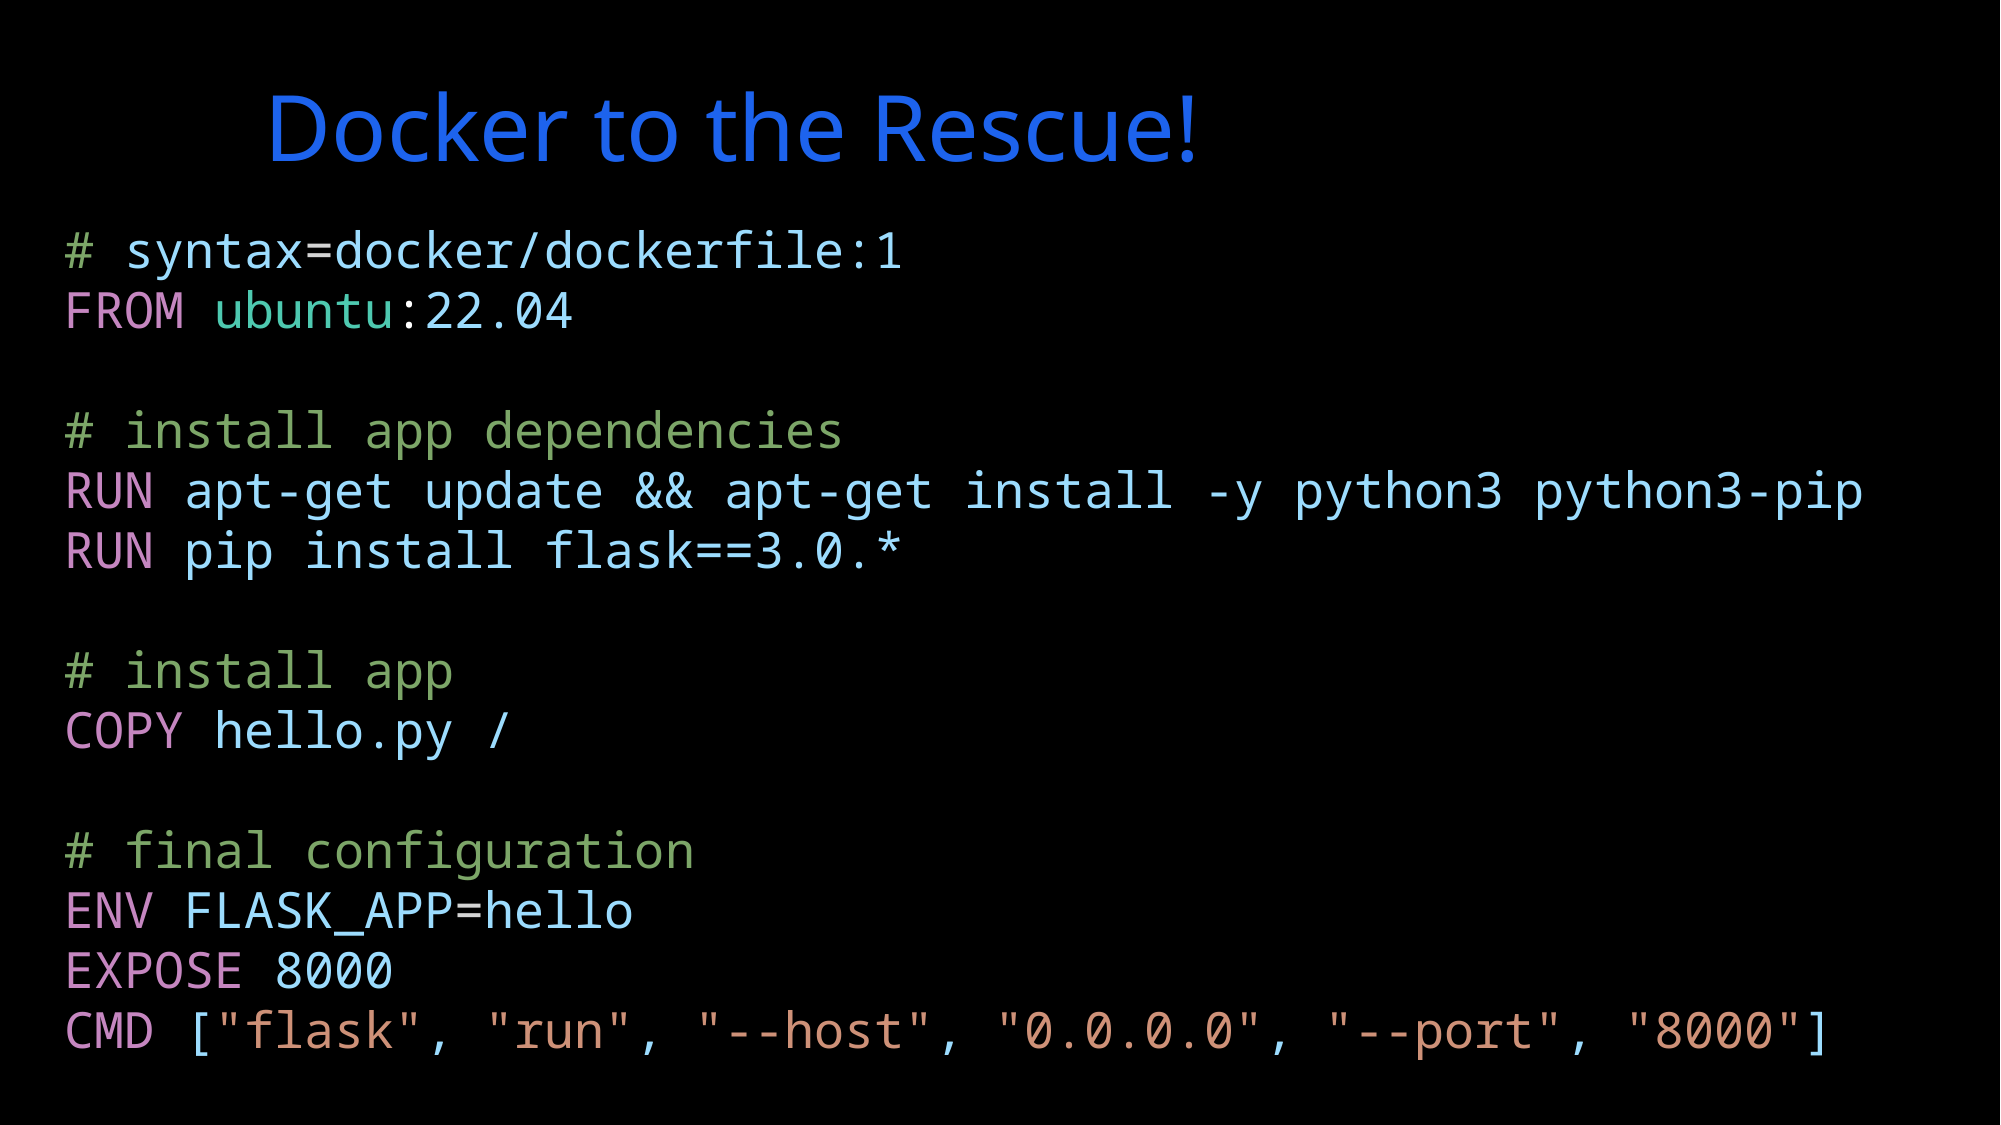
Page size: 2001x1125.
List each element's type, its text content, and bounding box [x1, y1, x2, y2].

text_box Docker to the Rescue! [249, 75, 1750, 263]
text_box # syntax=docker/dockerfile:1 FROM ubuntu:22.04 # install app dependencies RUN apt-get update && apt-get install -y python3 python3-pip RUN pip install flask==3.0.* # install app COPY hello.py / # final configuration ENV FLASK_APP=hello EXPOSE 8000 CMD ["flask", "run", "--host", "0.0.0.0", "--port", "8000"] [50, 211, 1950, 1067]
